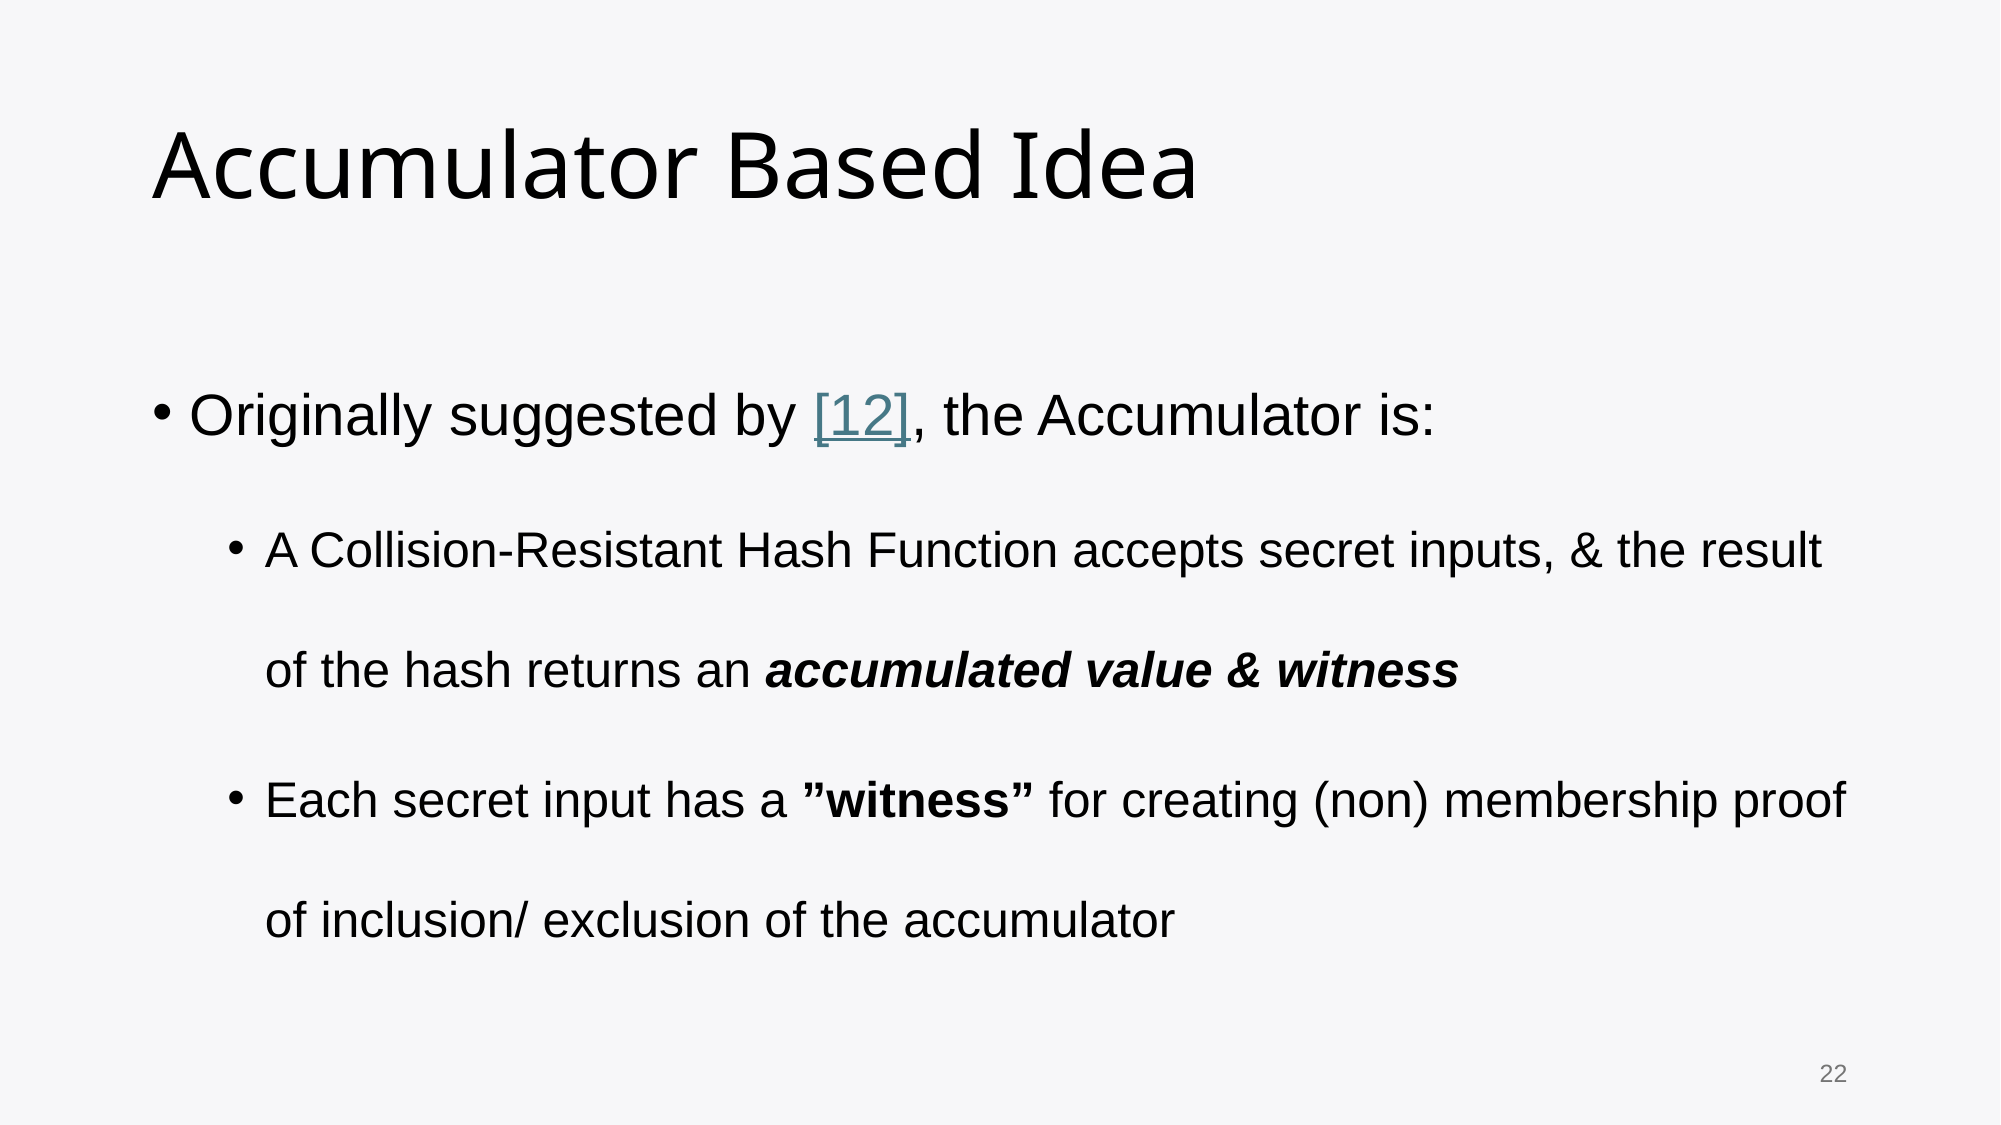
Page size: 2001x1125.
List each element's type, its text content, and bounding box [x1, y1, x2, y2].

list Originally suggested by [12], the Accumulator is: A Collision-Resistant Hash Function accepts secret inputs, & the result of the hash returns an accumulated value & witness Each secret input has a ”witness” for creating (non) membership proof of inclusion/ exclusion of the accumulator [137, 299, 1863, 1014]
title Accumulator Based Idea [137, 59, 1863, 278]
slide_number 22 [1412, 1042, 1863, 1103]
